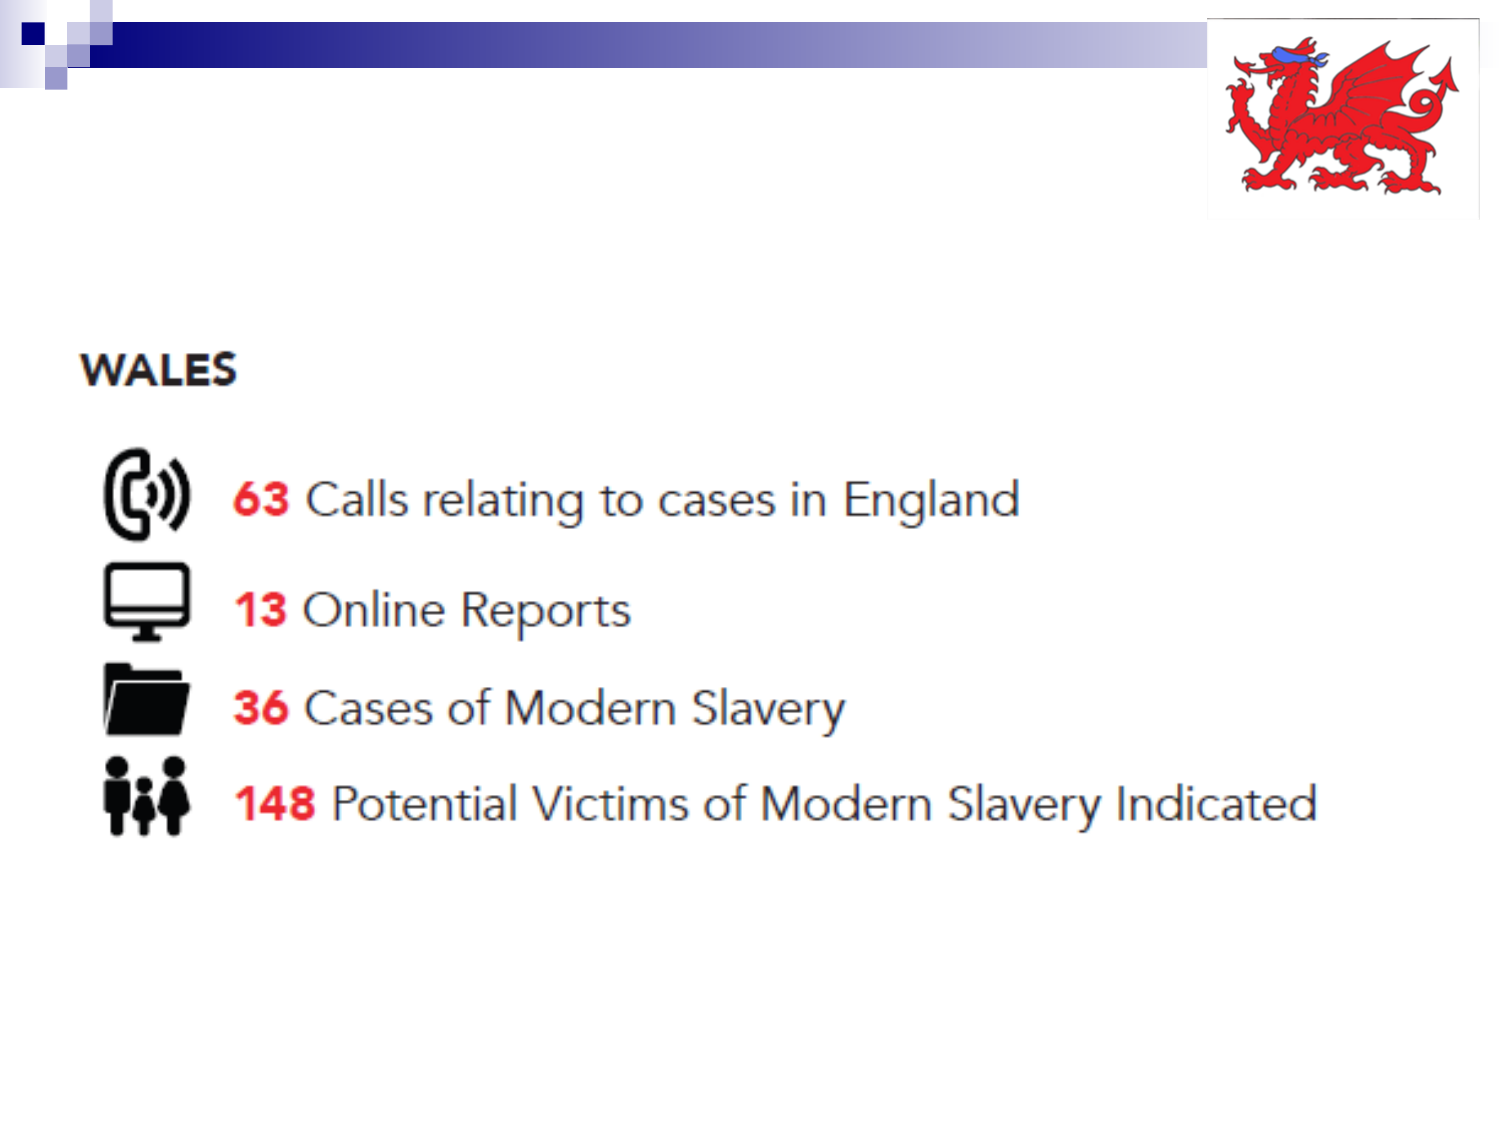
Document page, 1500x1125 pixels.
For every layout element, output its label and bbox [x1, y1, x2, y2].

picture [28, 329, 1463, 880]
picture [1204, 18, 1483, 246]
